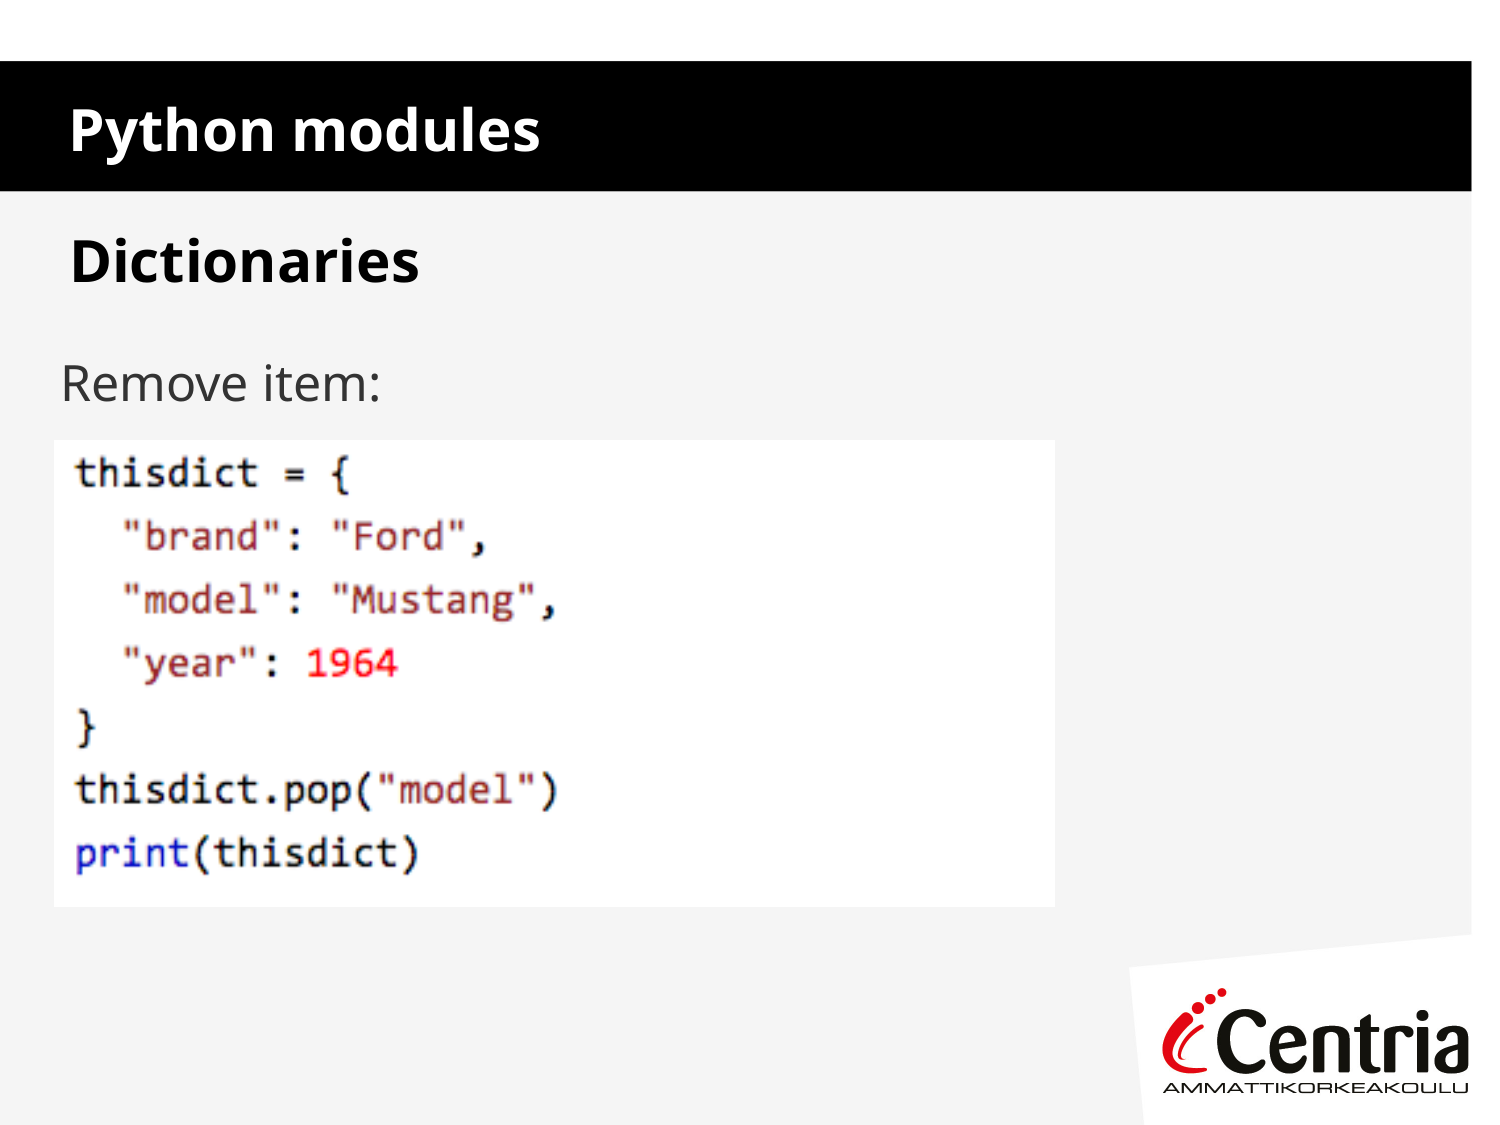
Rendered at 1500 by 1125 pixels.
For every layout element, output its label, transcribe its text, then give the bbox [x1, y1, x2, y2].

text_box Remove item: [45, 343, 1419, 419]
text_box Python modules [54, 65, 1462, 172]
list Dictionaries [54, 224, 1410, 343]
picture [0, 0, 1500, 1125]
list Dictionaries [54, 419, 1410, 463]
